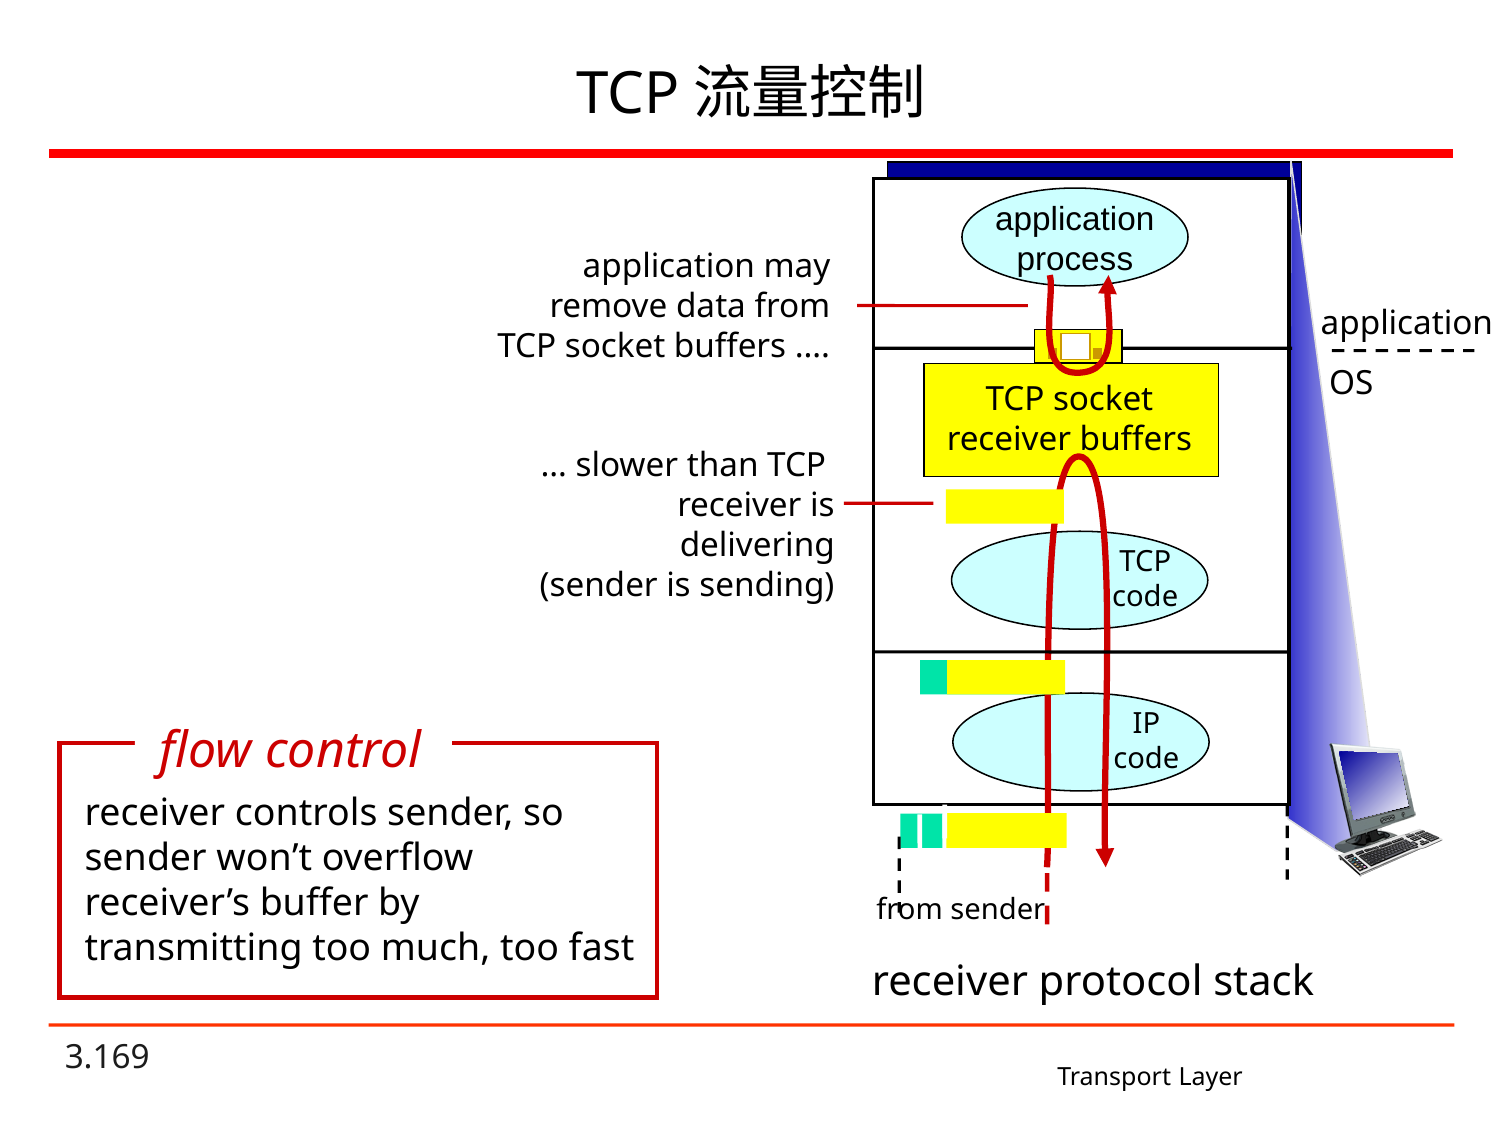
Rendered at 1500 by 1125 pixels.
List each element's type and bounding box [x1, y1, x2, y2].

text_box [330, 237, 855, 372]
title [59, 37, 1443, 143]
footer [912, 1048, 1388, 1096]
text_box [59, 160, 1500, 1012]
